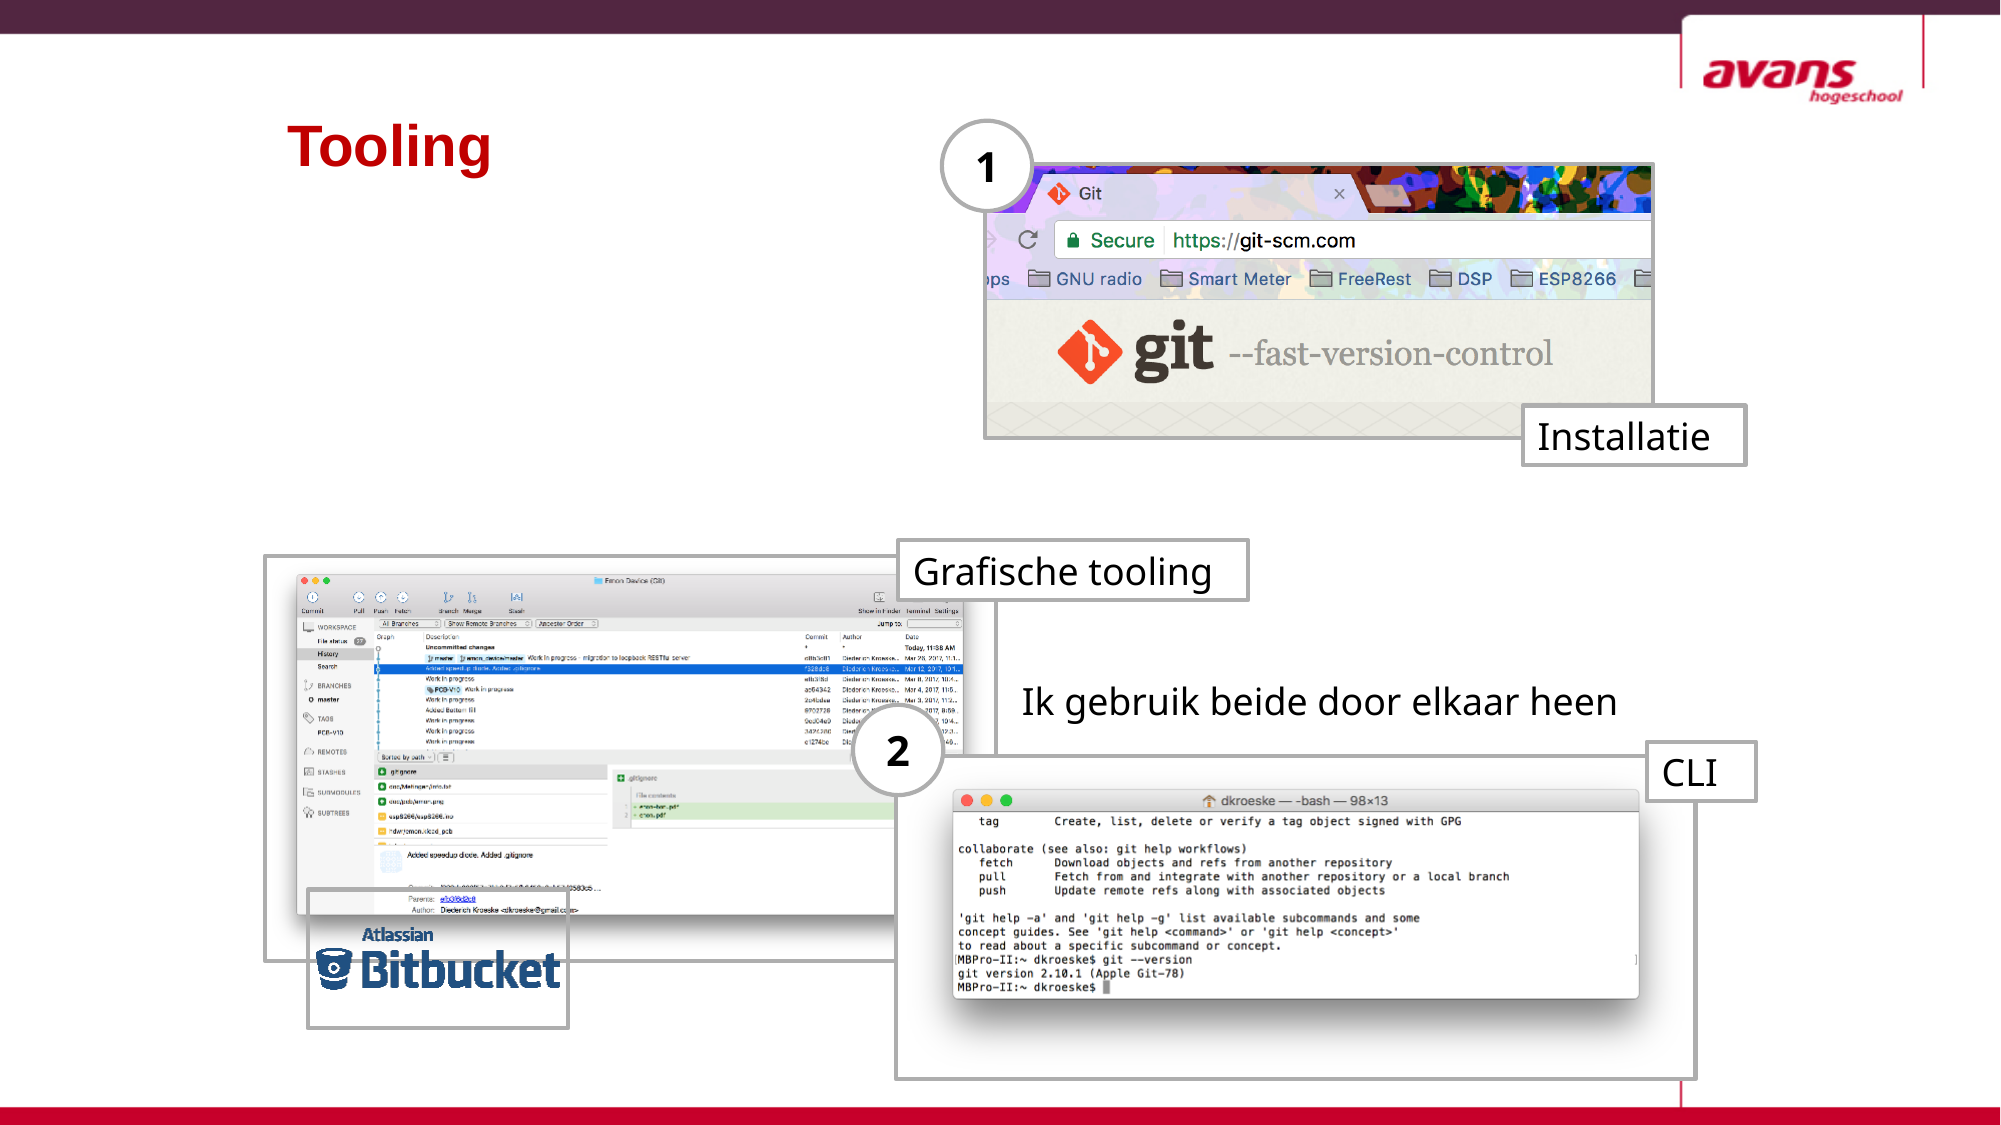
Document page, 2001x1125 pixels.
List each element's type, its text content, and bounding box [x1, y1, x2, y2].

text_box CLI [1645, 740, 1758, 803]
text_box Ik gebruik beide door elkaar heen [1007, 670, 1634, 731]
title Tooling [271, 99, 956, 288]
text_box Installatie [1521, 403, 1748, 467]
text_box Grafische tooling [896, 538, 1250, 602]
picture [0, 0, 2001, 1125]
text_box 1 [939, 118, 1035, 213]
